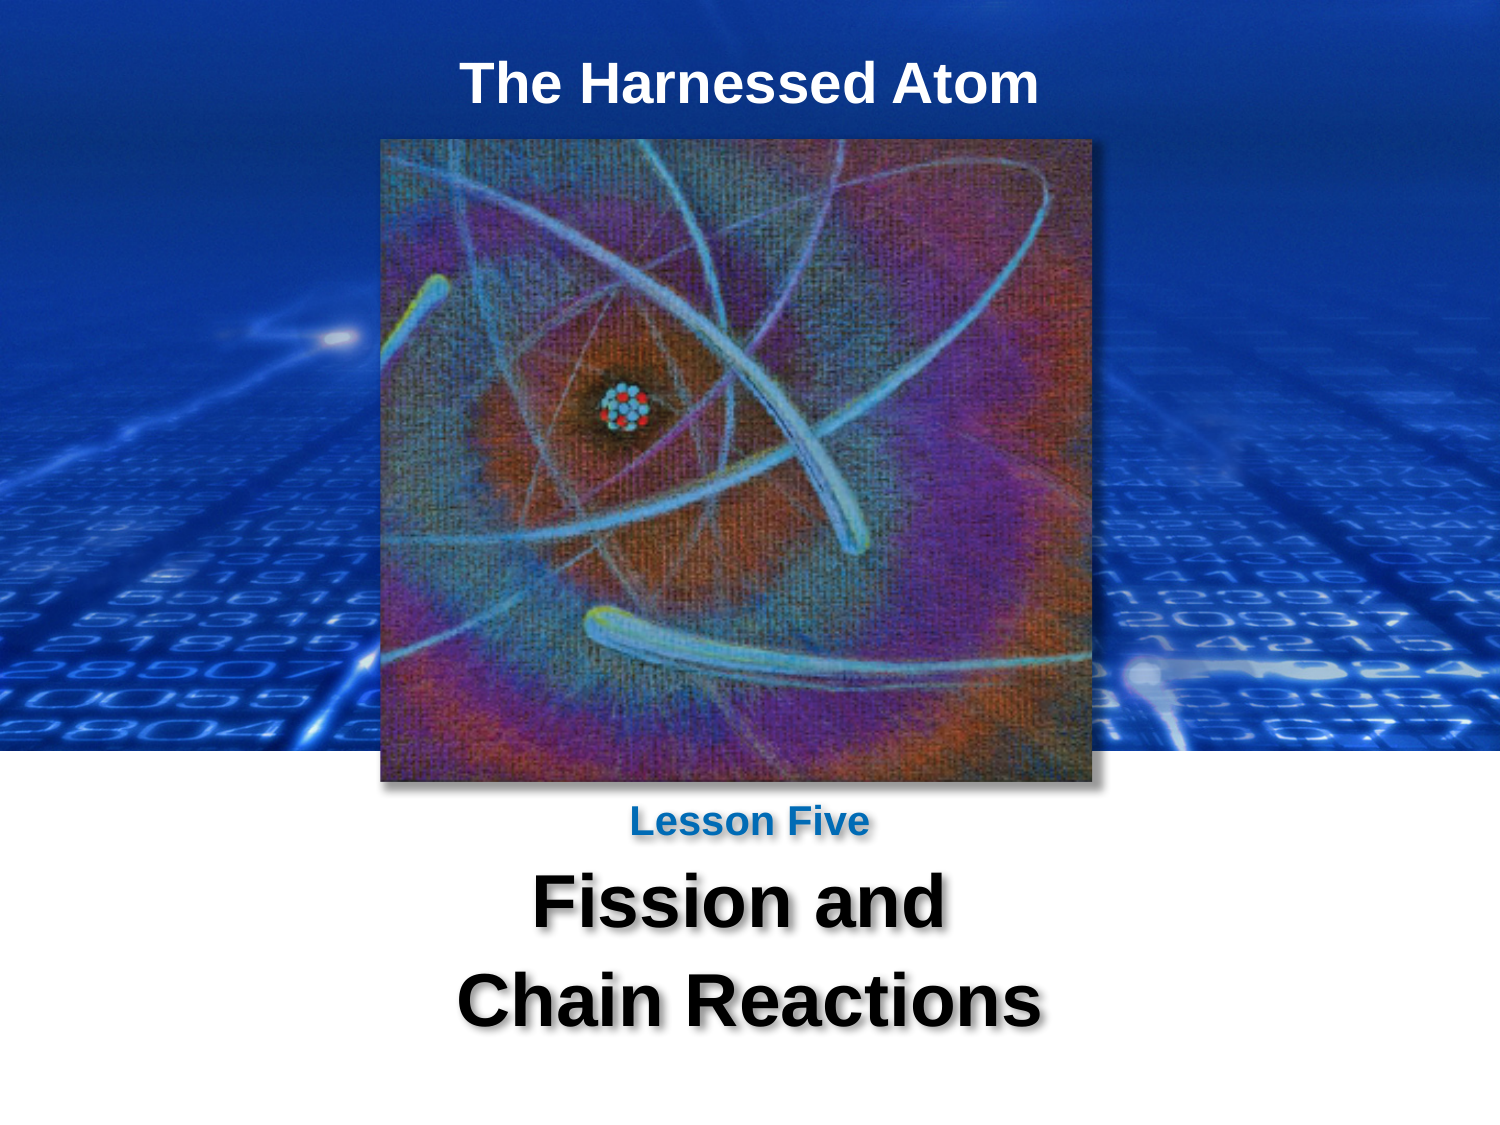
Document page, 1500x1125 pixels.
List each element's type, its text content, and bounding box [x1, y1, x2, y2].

title Lesson Five Fission and Chain Reactions [227, 812, 1273, 1019]
picture [0, 0, 1500, 782]
